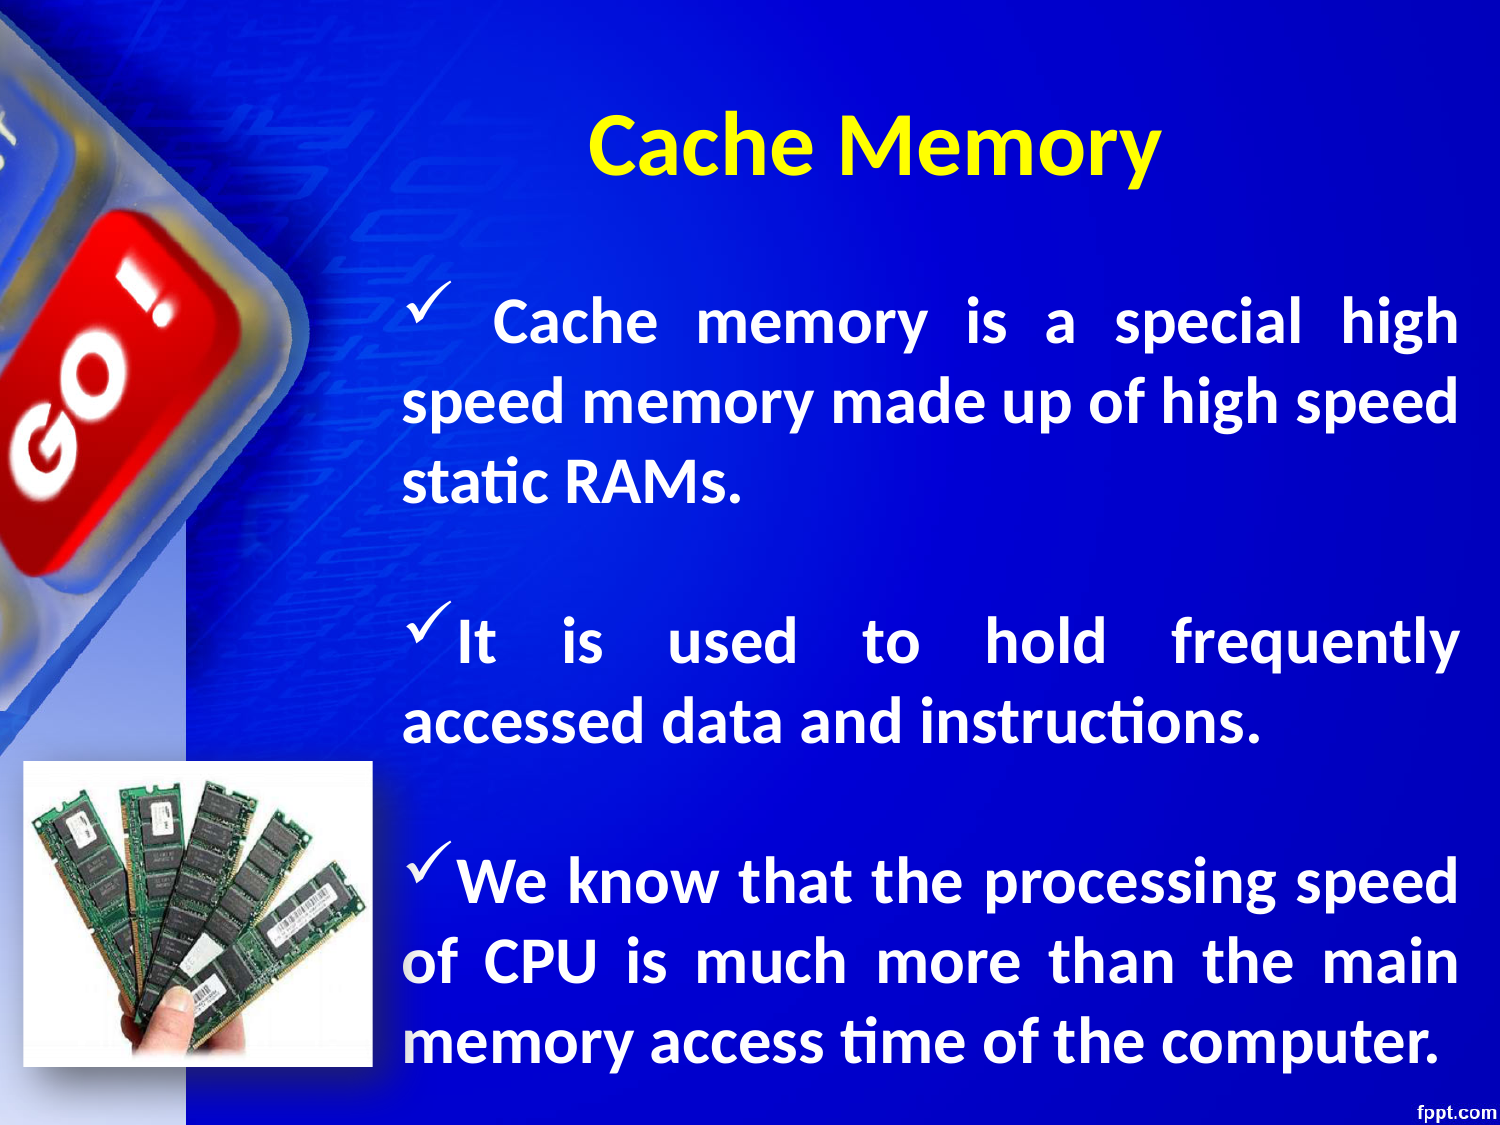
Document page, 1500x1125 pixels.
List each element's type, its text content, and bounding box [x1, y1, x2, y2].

title Cache Memory [300, 45, 1452, 233]
text_box Cache memory is a special high speed memory made up of high speed static RAMs. It is used to hold frequently accessed data and instructions. We know that the processing speed of CPU is much more than the main memory access time of the computer. [386, 269, 1477, 1084]
picture [0, 0, 1500, 1125]
